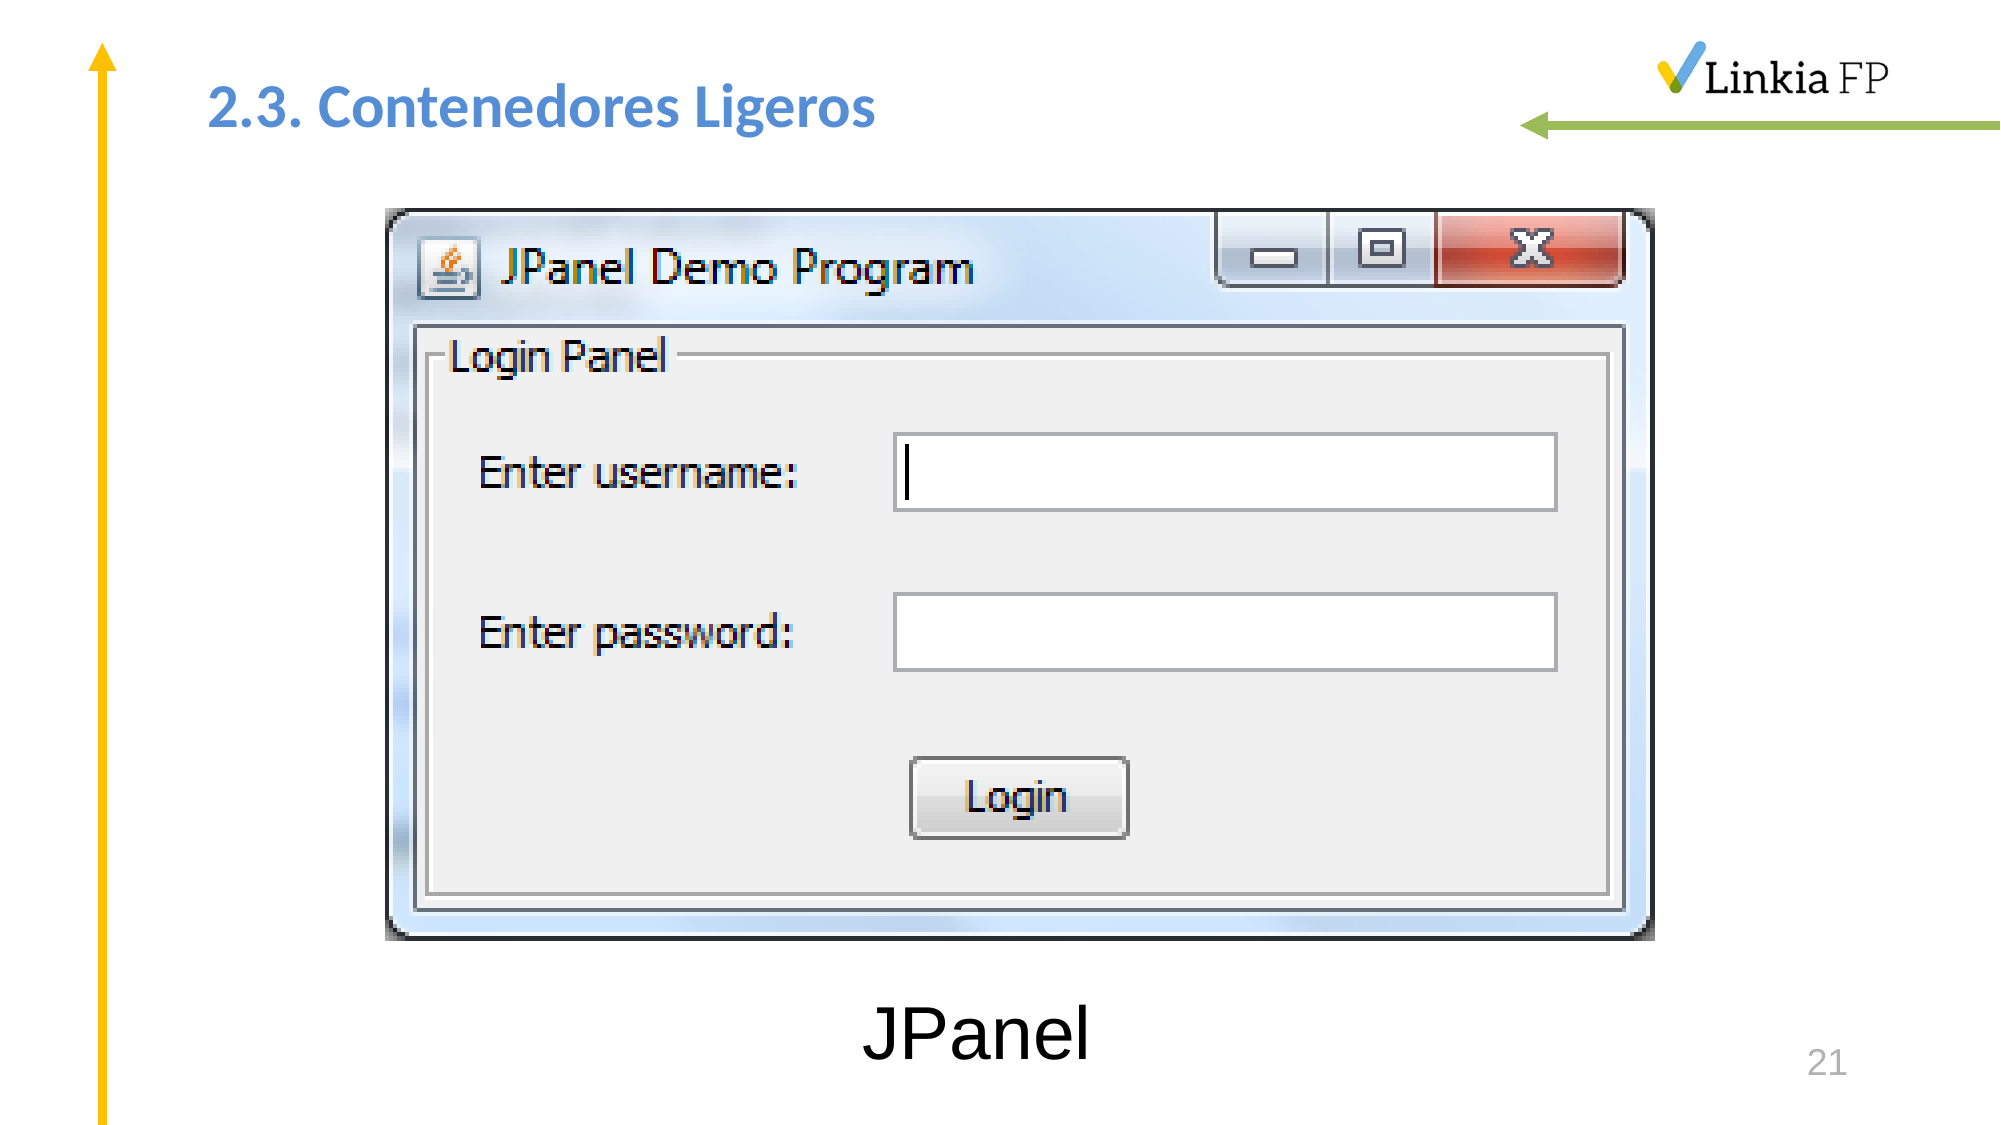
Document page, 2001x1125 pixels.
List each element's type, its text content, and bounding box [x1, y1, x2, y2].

slide_number 21 [1413, 1030, 1864, 1091]
picture [385, 207, 1655, 941]
title 2.3. Contenedores Ligeros [192, 38, 2000, 167]
text_box JPanel [847, 977, 1107, 1082]
